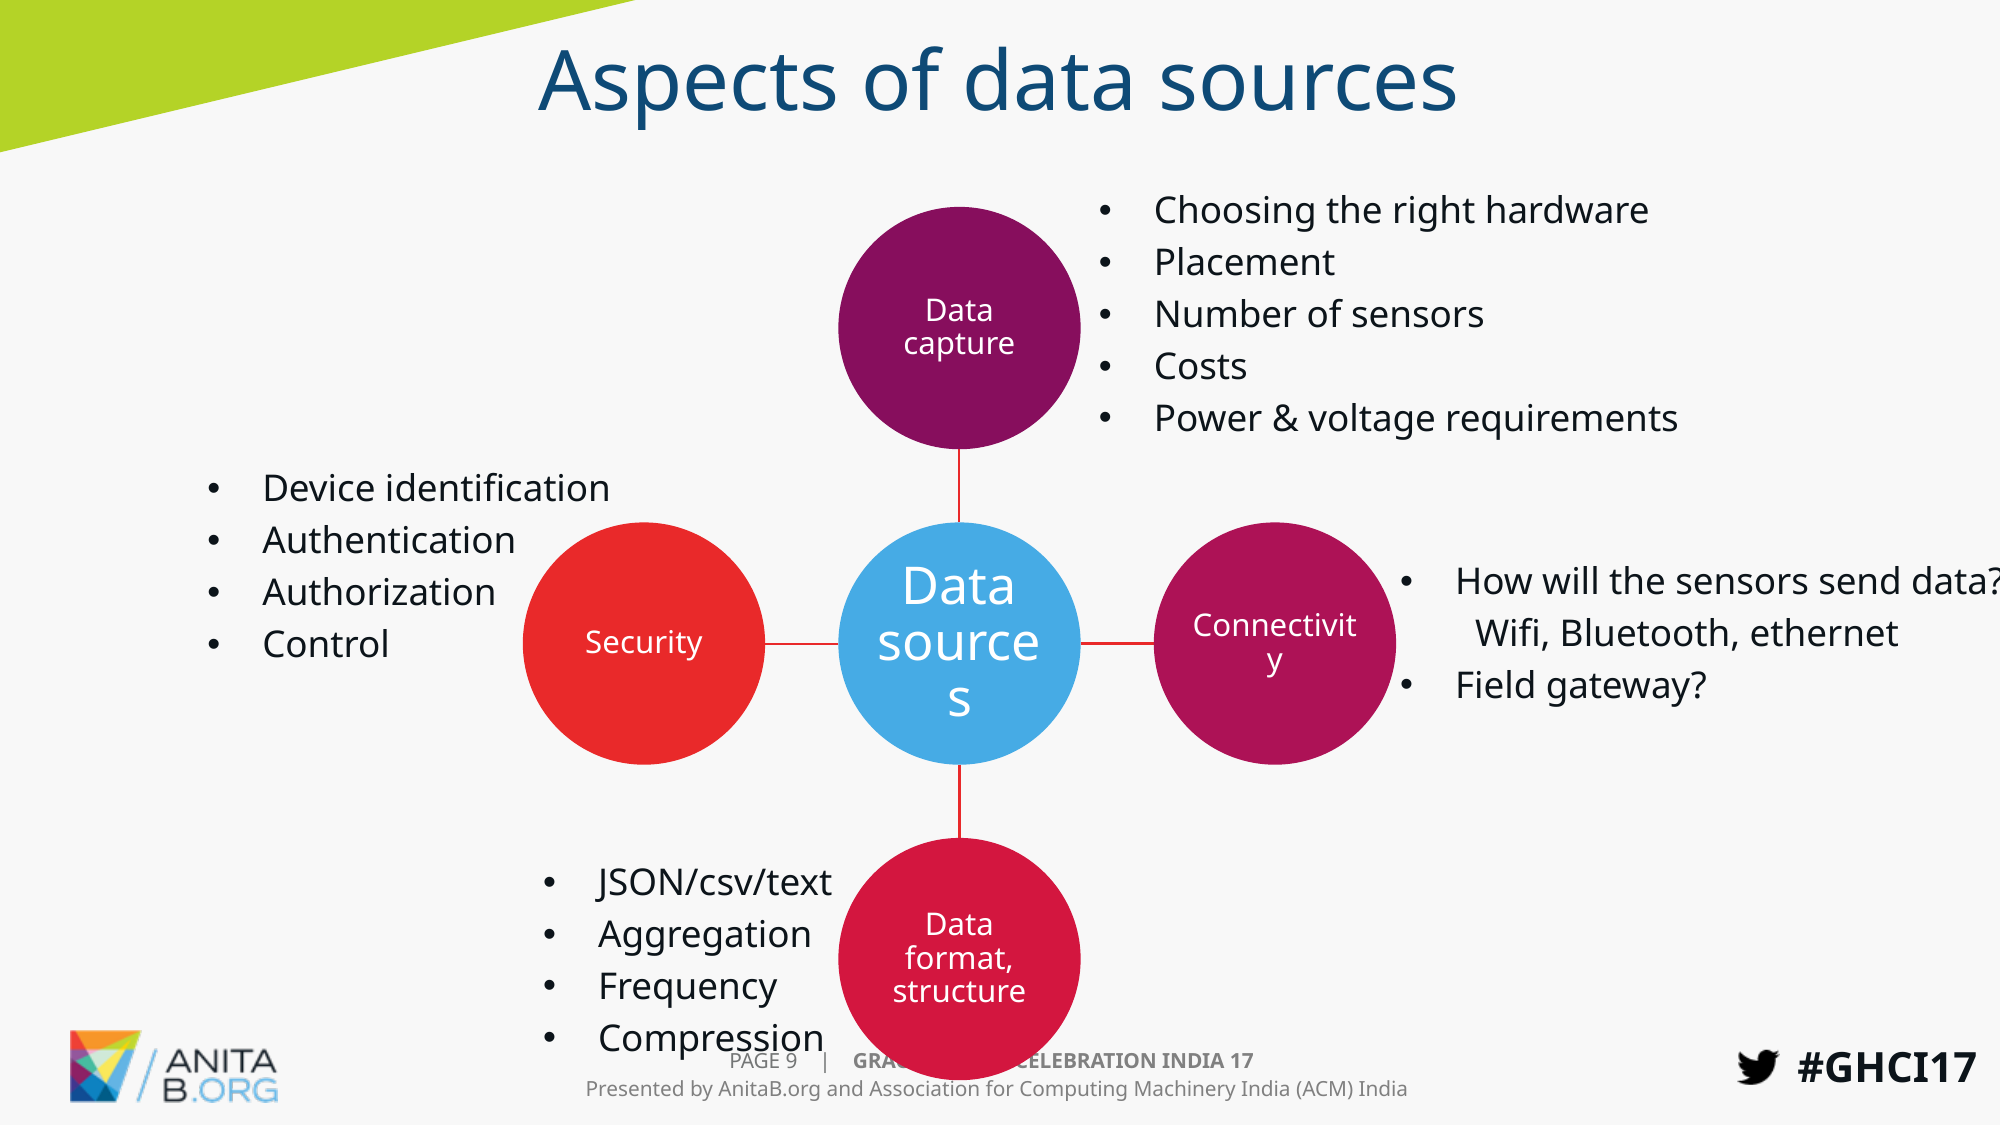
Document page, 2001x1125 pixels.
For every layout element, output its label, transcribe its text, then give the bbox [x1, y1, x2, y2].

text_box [131, 203, 1788, 1084]
picture [1737, 1084, 1780, 1089]
picture [70, 1030, 278, 1103]
text_box How will the sensors send data? Wifi, Bluetooth, ethernet Field gateway? [1788, 539, 2000, 730]
text_box Choosing the right hardware Placement Number of sensors Costs Power & voltage requirements [1069, 168, 1753, 203]
title Aspects of data sources [52, 0, 1948, 137]
